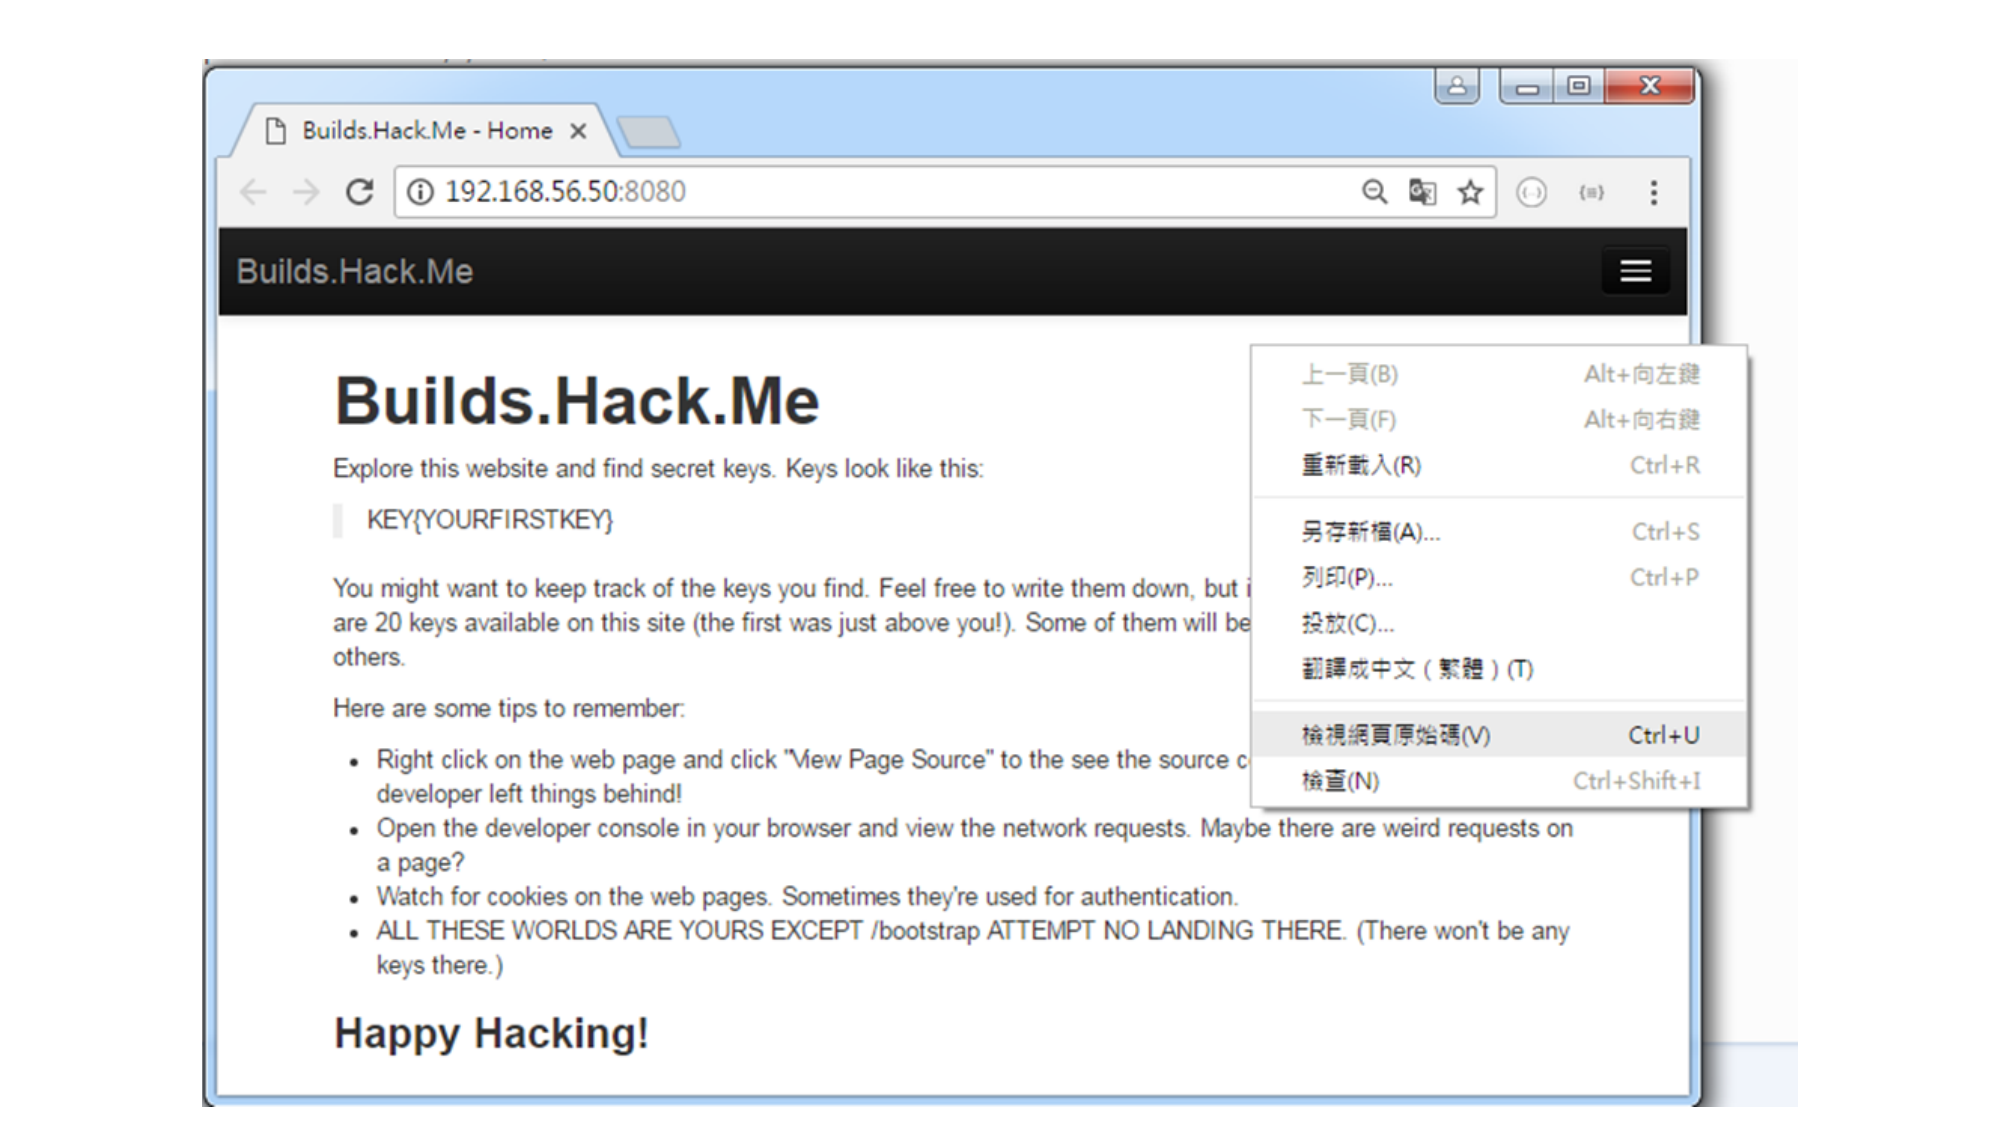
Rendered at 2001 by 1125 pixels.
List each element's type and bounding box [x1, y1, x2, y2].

list [202, 59, 1798, 1108]
